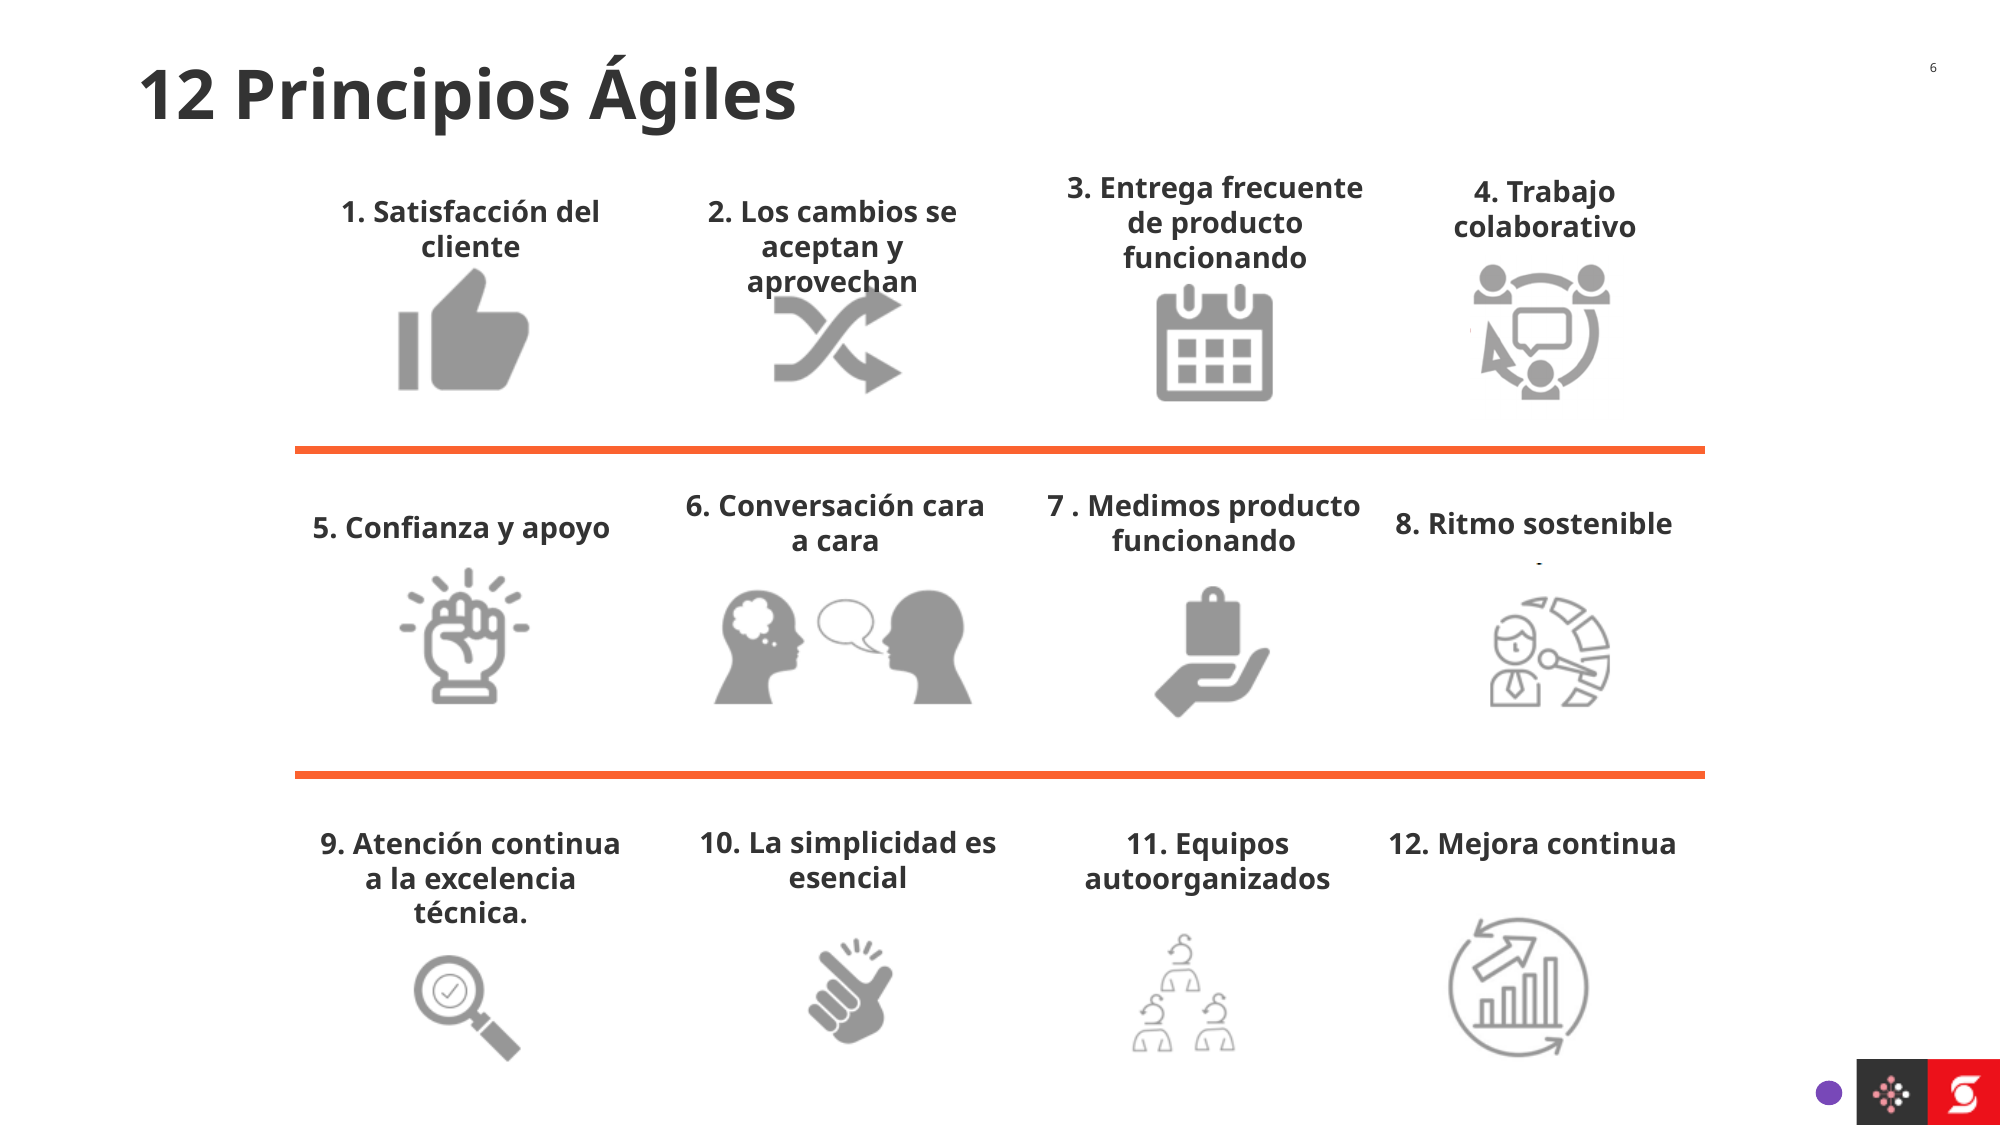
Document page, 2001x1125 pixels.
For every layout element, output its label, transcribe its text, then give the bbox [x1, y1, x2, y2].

text_box 2. Los cambios se aceptan y aprovechan [675, 192, 991, 246]
text_box 5. Confianza y apoyo [303, 491, 620, 545]
text_box 9. Atención continua a la excelencia técnica. [313, 824, 629, 906]
text_box 12 Principios Ágiles [137, 59, 1863, 135]
text_box 11. Equipos autoorganizados [1050, 824, 1366, 895]
text_box 8. Ritmo sostenible [1376, 505, 1692, 541]
text_box 1. Satisfacción del cliente [313, 192, 629, 246]
text_box 3. Entrega frecuente de producto funcionando [1057, 169, 1374, 275]
text_box 10. La simplicidad es esencial [690, 824, 1006, 895]
text_box 12. Mejora continua [1374, 824, 1691, 895]
picture [289, 563, 1708, 743]
picture [1856, 1059, 2000, 1125]
picture [1470, 255, 1624, 420]
text_box 6. Conversación cara a cara [678, 487, 994, 558]
text_box 7 . Medimos producto funcionando [1046, 487, 1362, 558]
text_box 4. Trabajo colaborativo [1387, 172, 1703, 243]
picture [1080, 249, 1387, 414]
picture [273, 246, 1006, 411]
picture [273, 906, 1692, 1066]
text_box [1814, 1079, 1844, 1107]
